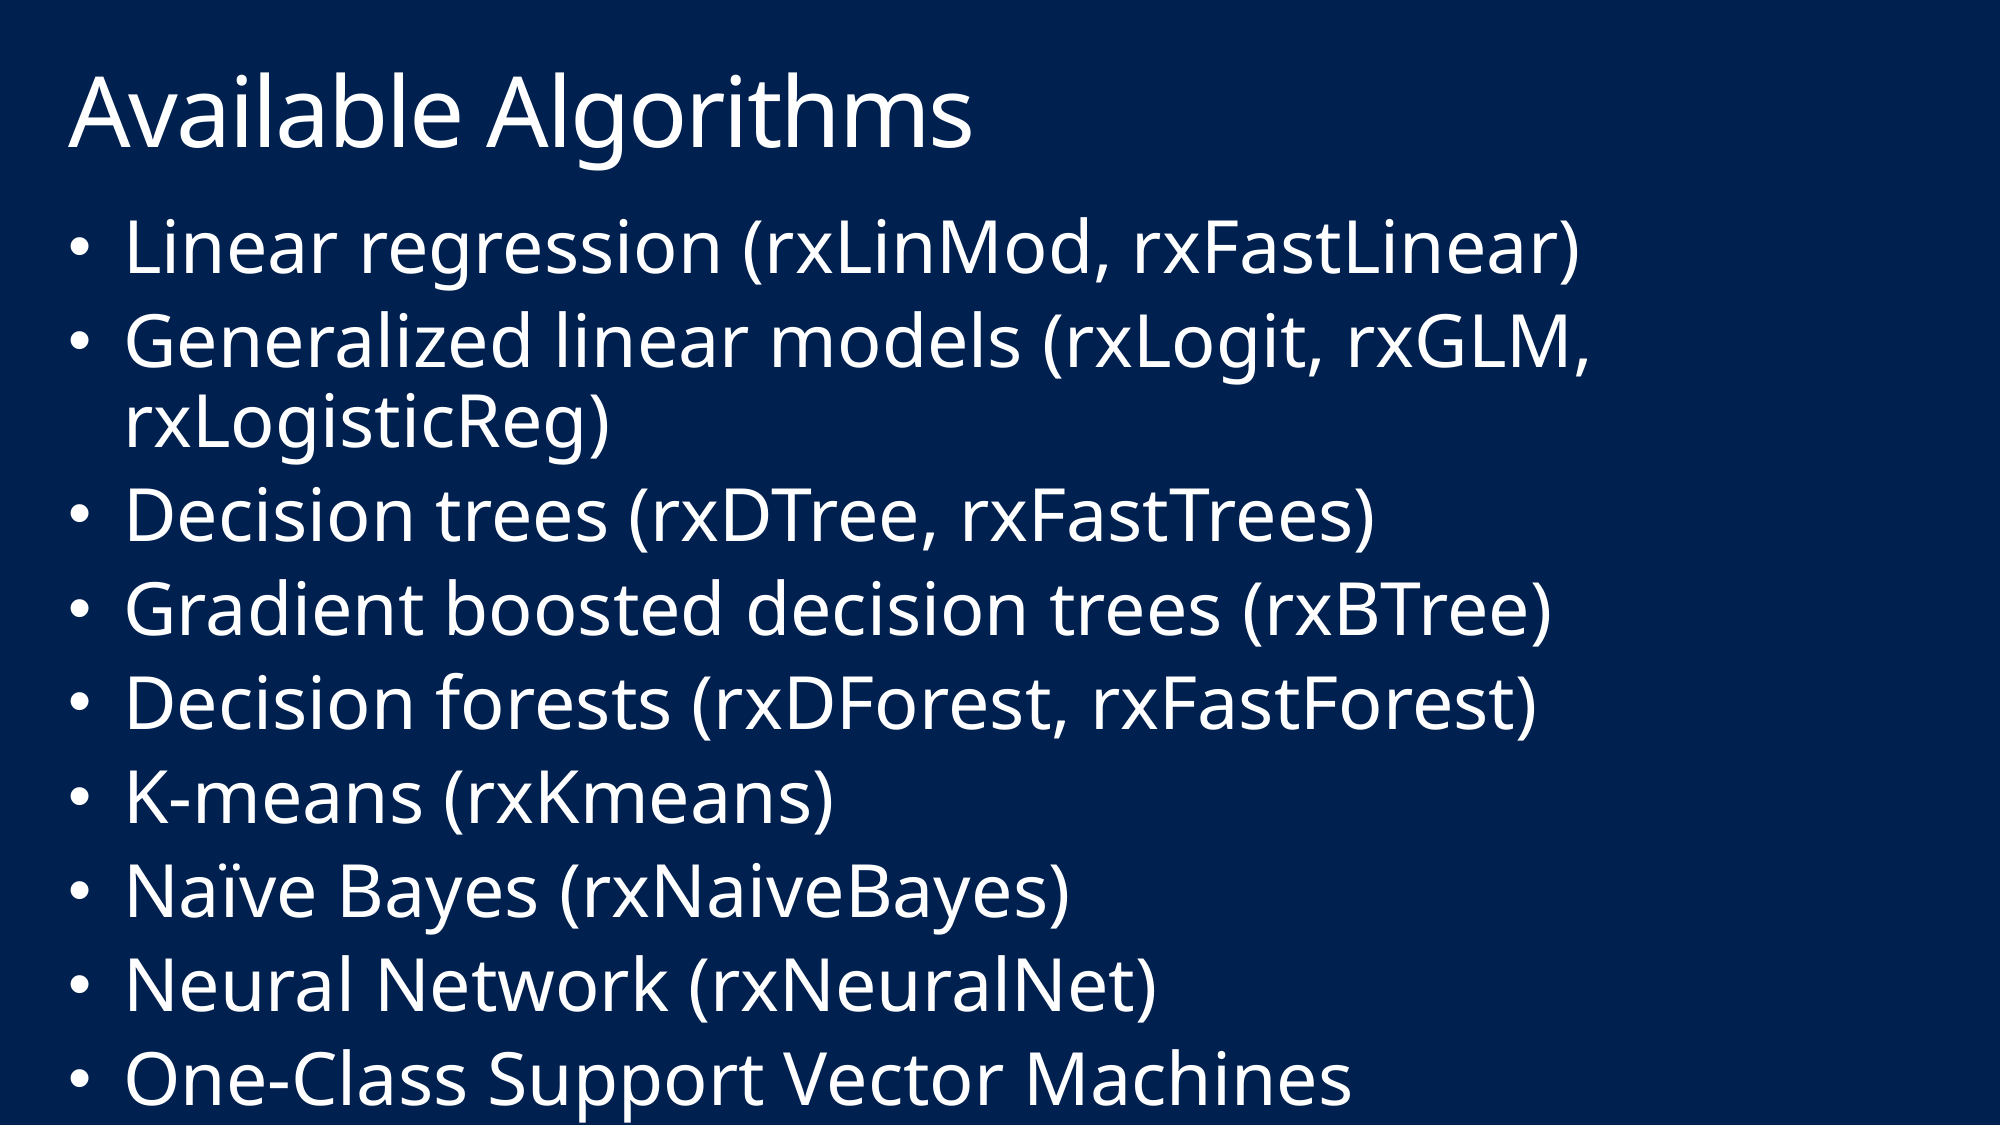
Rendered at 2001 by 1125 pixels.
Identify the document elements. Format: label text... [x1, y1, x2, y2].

list Linear regression (rxLinMod, rxFastLinear) Generalized linear models (rxLogit, rxGLM, rxLogisticReg) Decision trees (rxDTree, rxFastTrees) Gradient boosted decision trees (rxBTree) Decision forests (rxDForest, rxFastForest) K-means (rxKmeans) Naïve Bayes (rxNaiveBayes) Neural Network (rxNeuralNet) One-Class Support Vector Machines (rxOneClassSVM) [44, 196, 1956, 1090]
title Available Algorithms [44, 47, 1957, 196]
